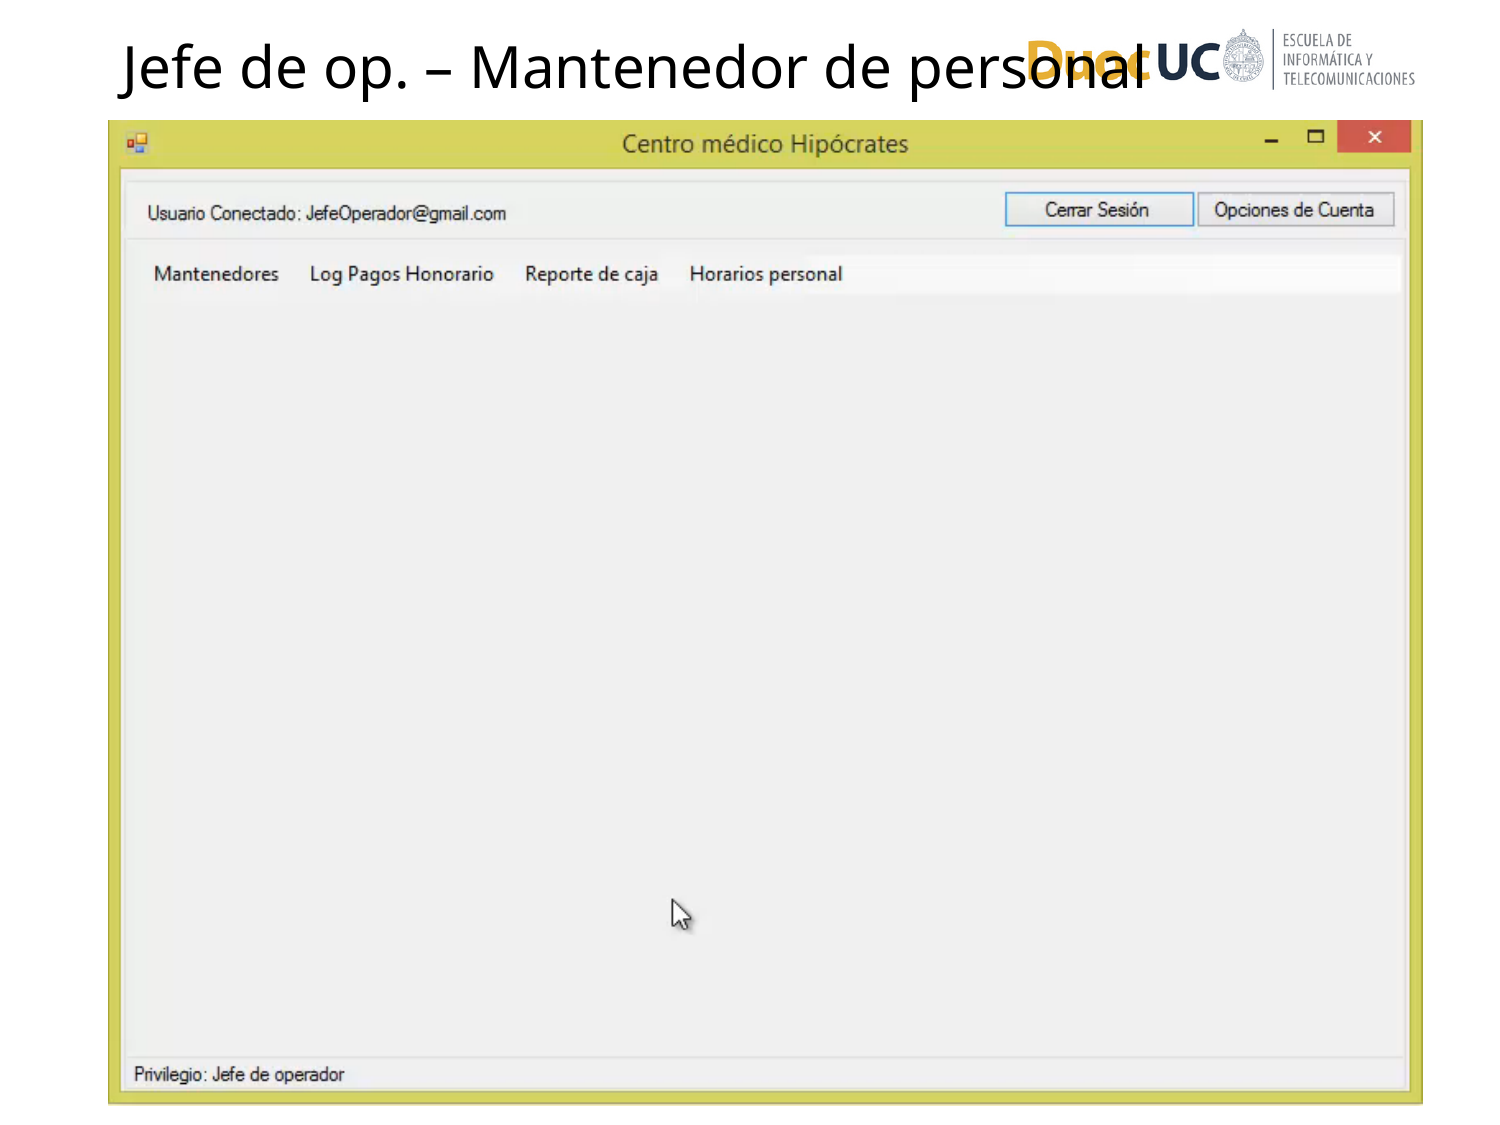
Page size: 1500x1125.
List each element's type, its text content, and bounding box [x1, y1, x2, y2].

title Jefe de op. – Mantenedor de personal [108, 19, 1339, 119]
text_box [107, 119, 1424, 1107]
picture [1018, 19, 1424, 95]
